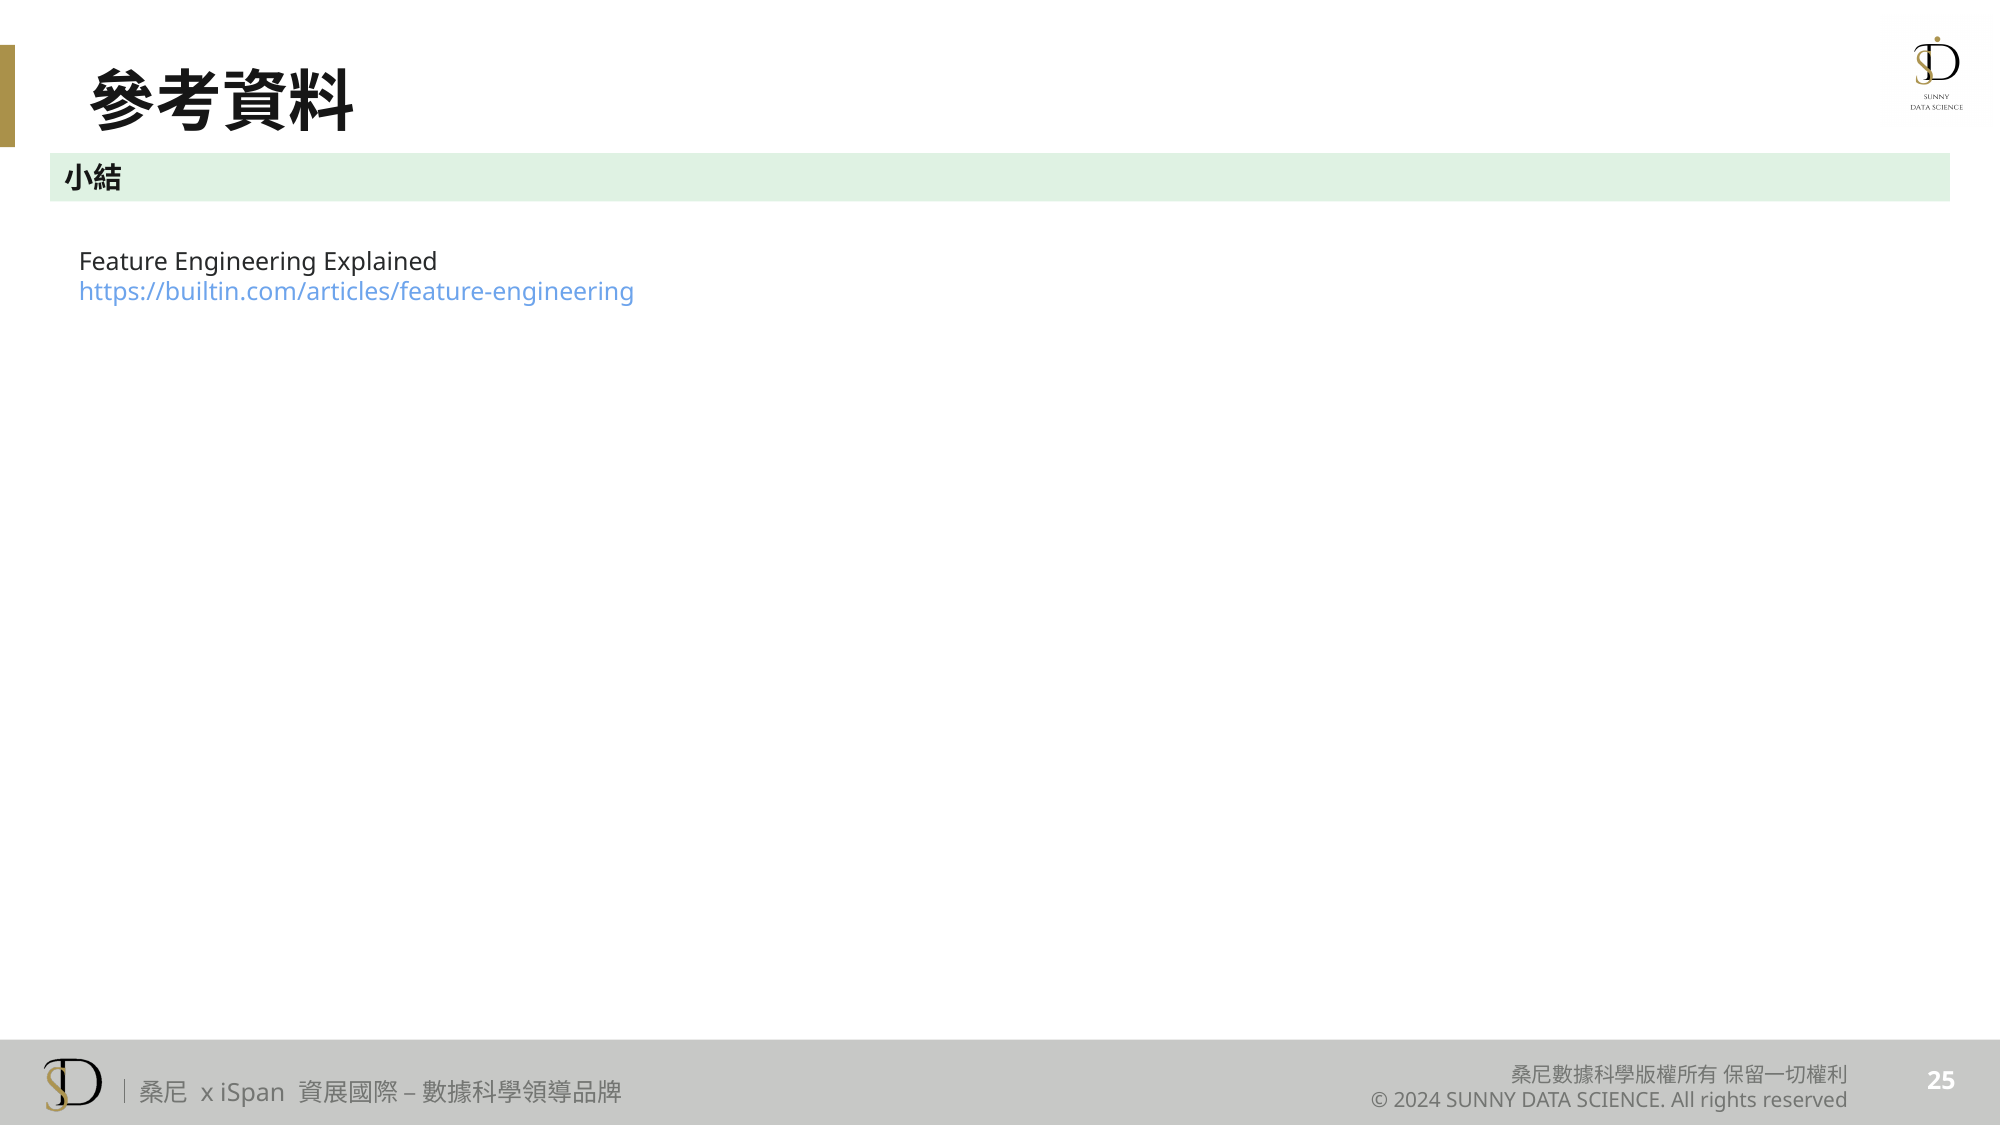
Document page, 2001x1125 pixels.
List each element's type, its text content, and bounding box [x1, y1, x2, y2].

text_box Feature Engineering Explained https://builtin.com/articles/feature-engineering [64, 237, 1886, 377]
picture [0, 1020, 145, 1125]
picture [1880, 14, 1993, 127]
text_box 小結 [49, 152, 1951, 202]
text_box 參考資料 [73, 39, 1937, 152]
